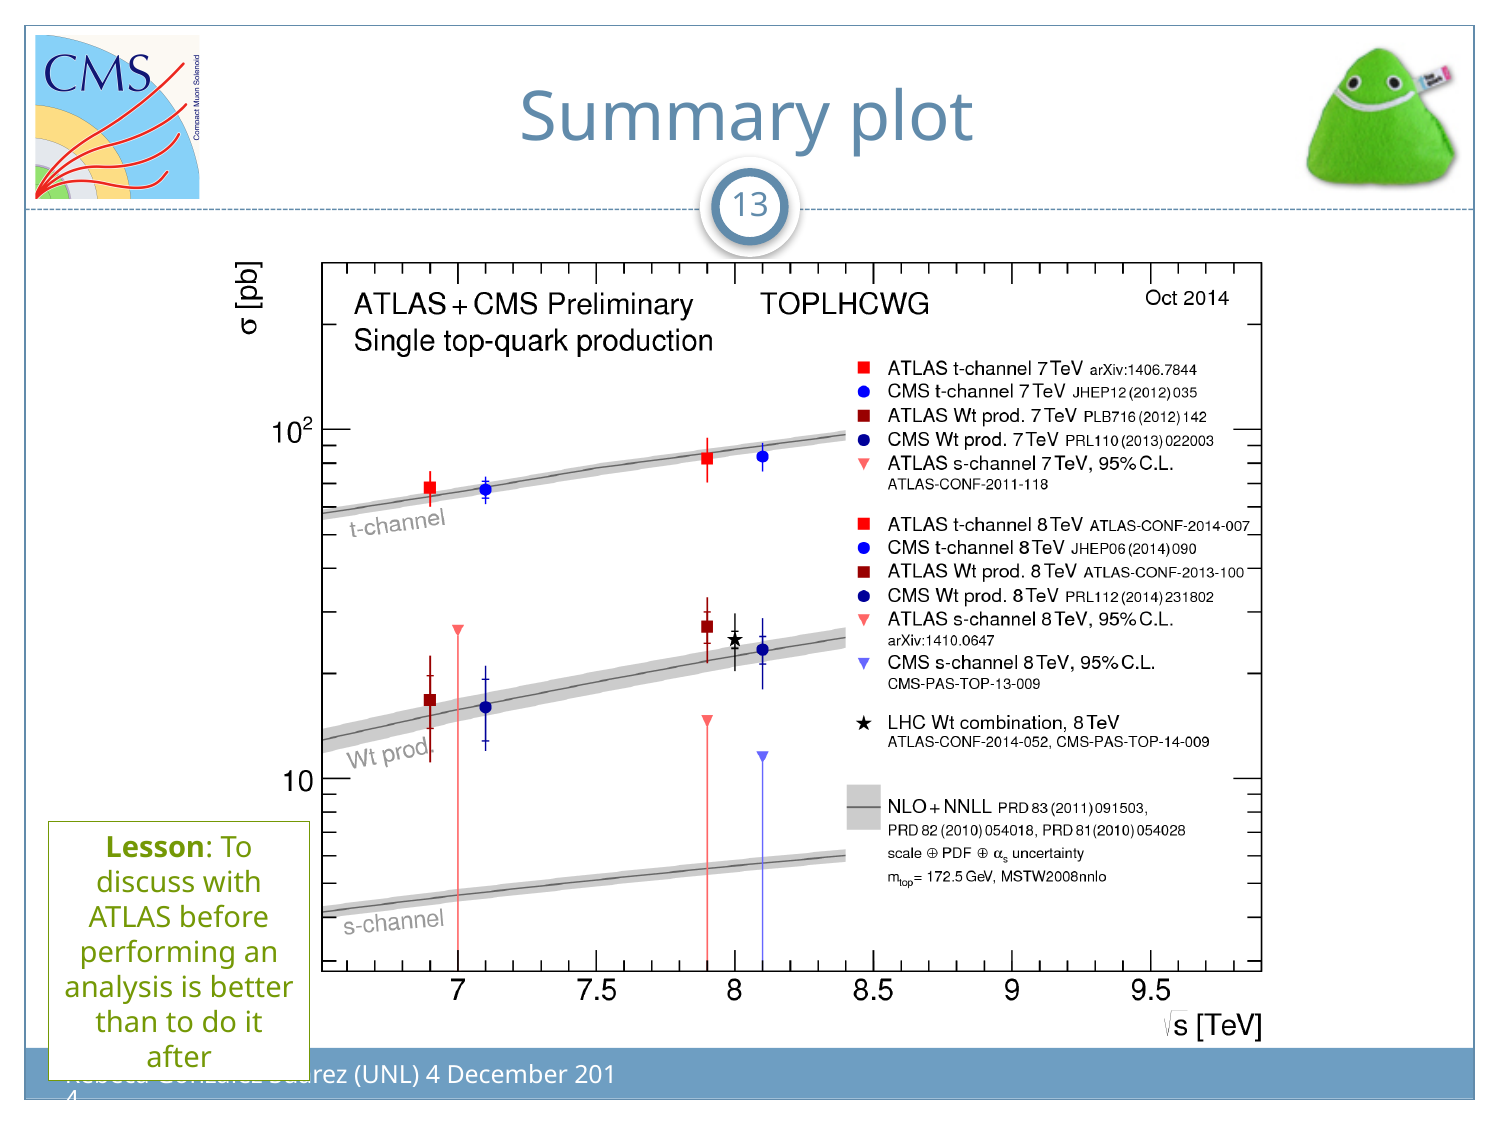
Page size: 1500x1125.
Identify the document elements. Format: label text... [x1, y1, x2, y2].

text_box Lesson: To discuss with ATLAS before performing an analysis is better than to do it after [48, 821, 310, 1081]
footer Rebeca Gonzalez Suarez (UNL) 4 December 2014 [50, 1055, 638, 1112]
picture [1295, 42, 1467, 196]
picture [231, 258, 1266, 1044]
picture [35, 35, 200, 199]
title Summary plot [199, 37, 1296, 162]
slide_number 13 [712, 169, 788, 243]
